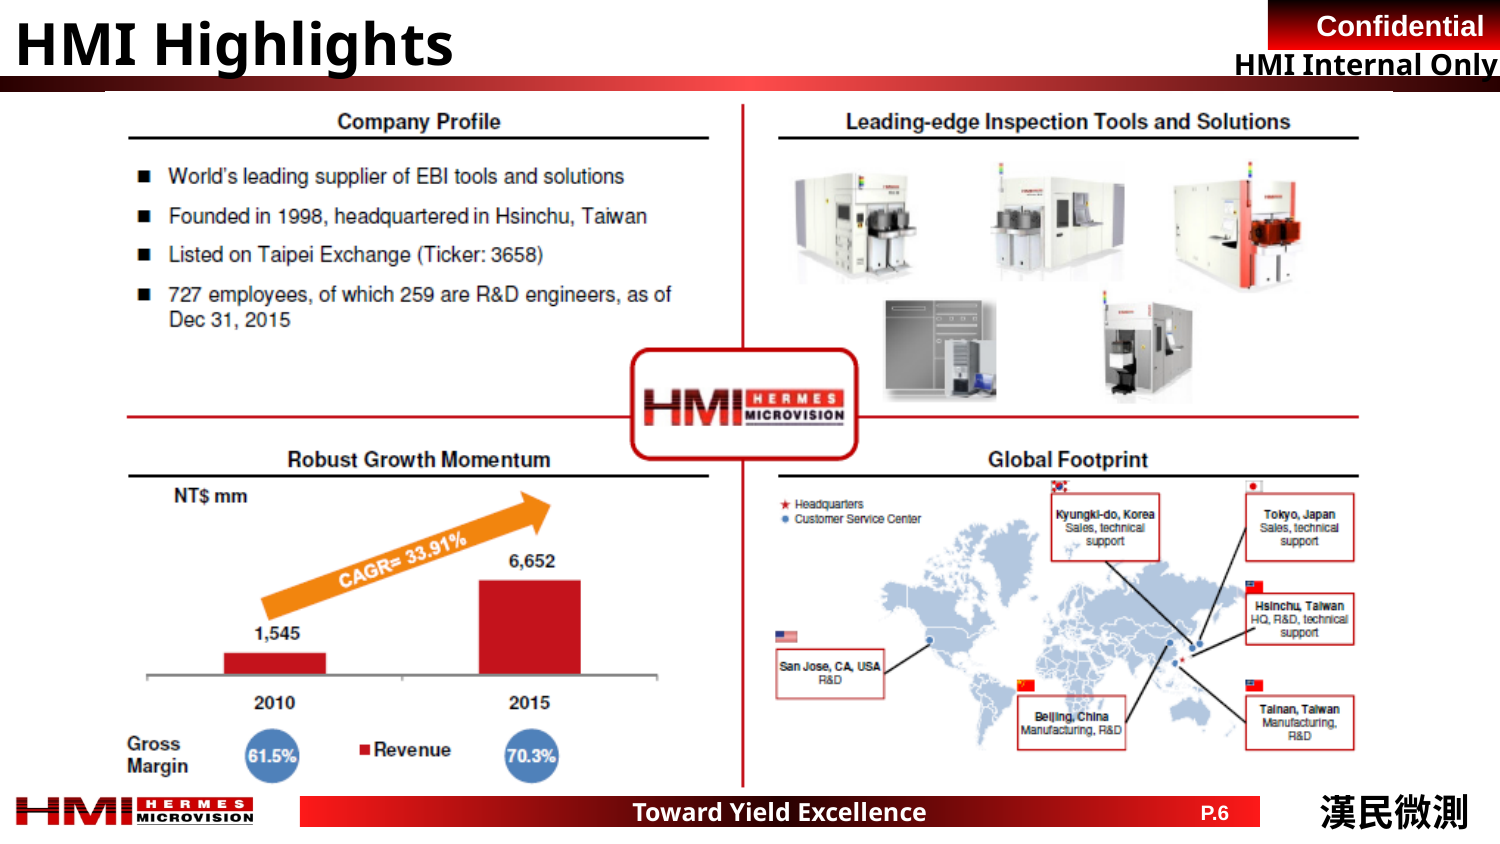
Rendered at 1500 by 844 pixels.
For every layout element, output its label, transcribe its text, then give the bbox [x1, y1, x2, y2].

picture [104, 91, 1393, 795]
picture [15, 796, 255, 826]
title HMI Highlights [0, 0, 1350, 141]
